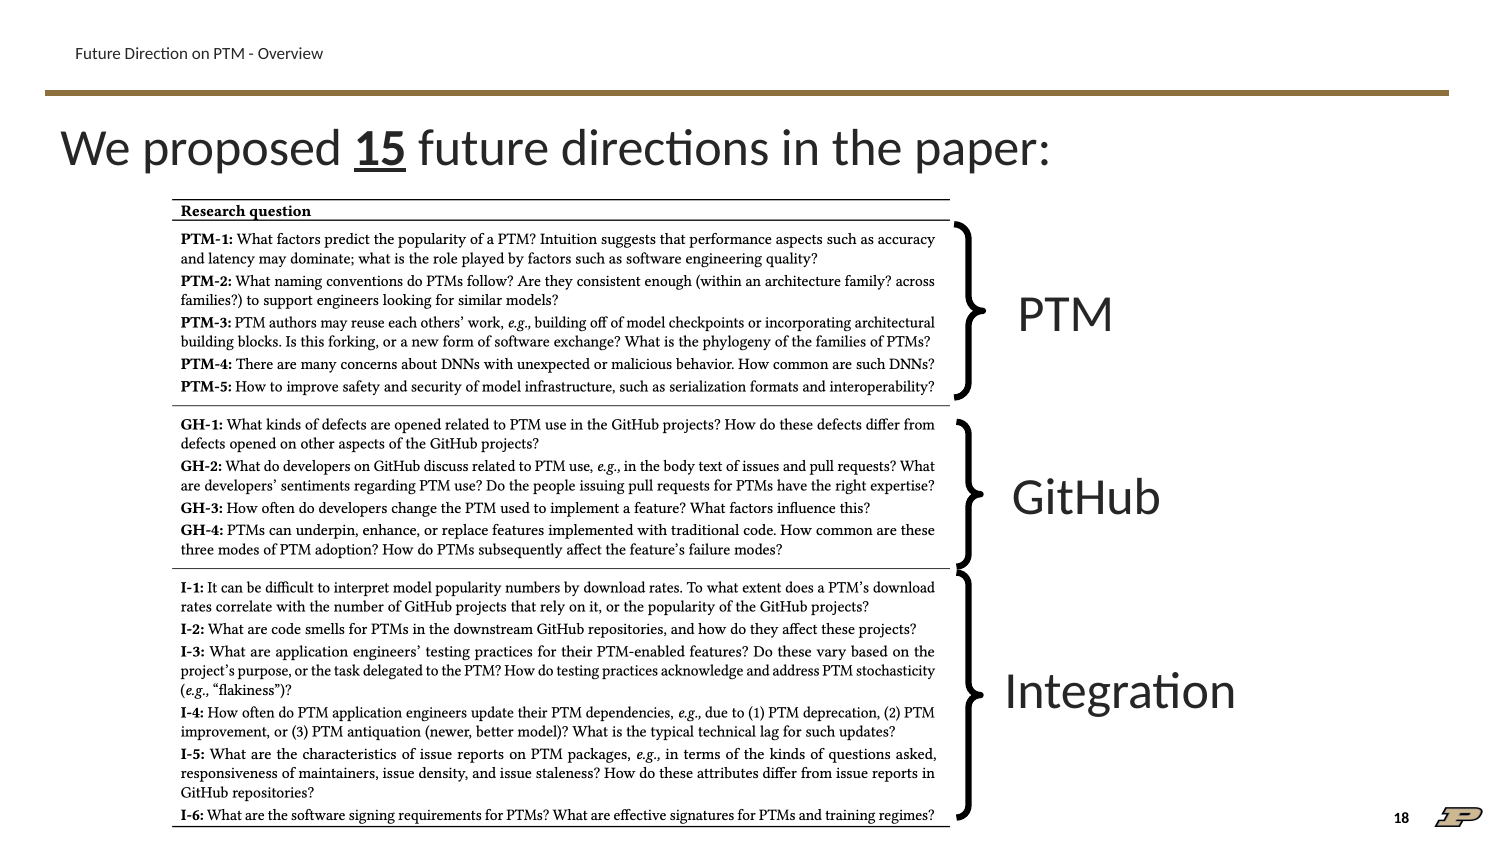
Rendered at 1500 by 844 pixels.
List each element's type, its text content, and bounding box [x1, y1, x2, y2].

picture [1434, 807, 1483, 827]
title Future Direction on PTM - Overview [43, 12, 1368, 96]
text_box PTM [1002, 264, 1141, 357]
slide_number 18 [1371, 794, 1432, 840]
text_box [954, 224, 983, 398]
text_box Integration [989, 641, 1309, 721]
text_box GitHub [996, 447, 1178, 540]
picture [168, 195, 950, 837]
text_box [956, 421, 981, 567]
text_box We proposed 15 future directions in the paper: [45, 97, 1247, 191]
text_box [956, 572, 981, 818]
